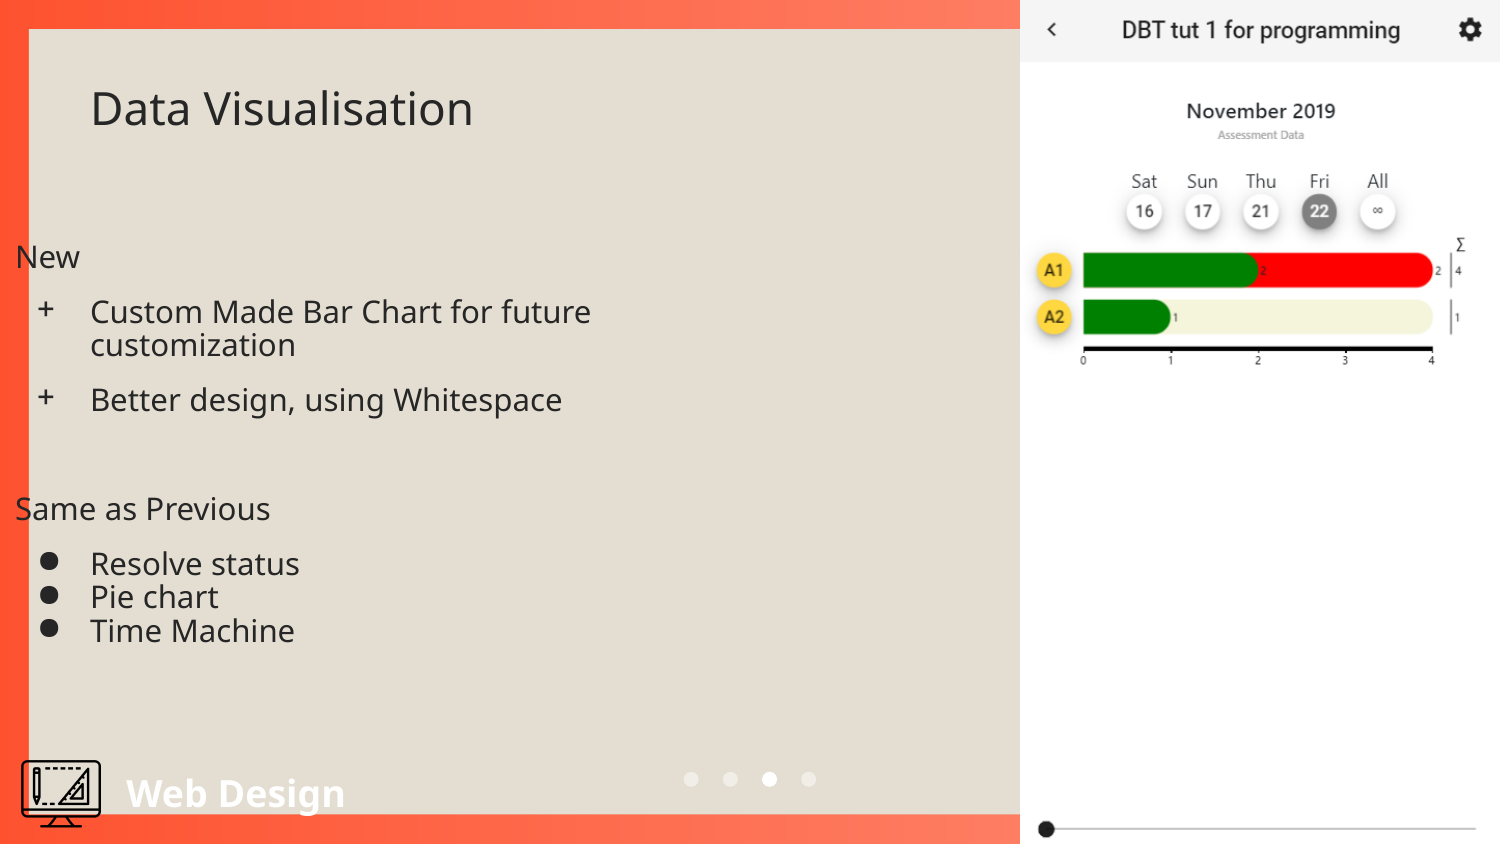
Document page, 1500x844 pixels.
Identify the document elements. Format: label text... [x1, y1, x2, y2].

title New Custom Made Bar Chart for future customization Better design, using Whitespace Same as Previous Resolve status Pie chart Time Machine [0, 169, 647, 665]
picture [13, 752, 109, 833]
picture [1019, 0, 1500, 844]
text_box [683, 771, 817, 787]
text_box Web Design [112, 764, 373, 822]
title Data Visualisation [75, 72, 637, 151]
